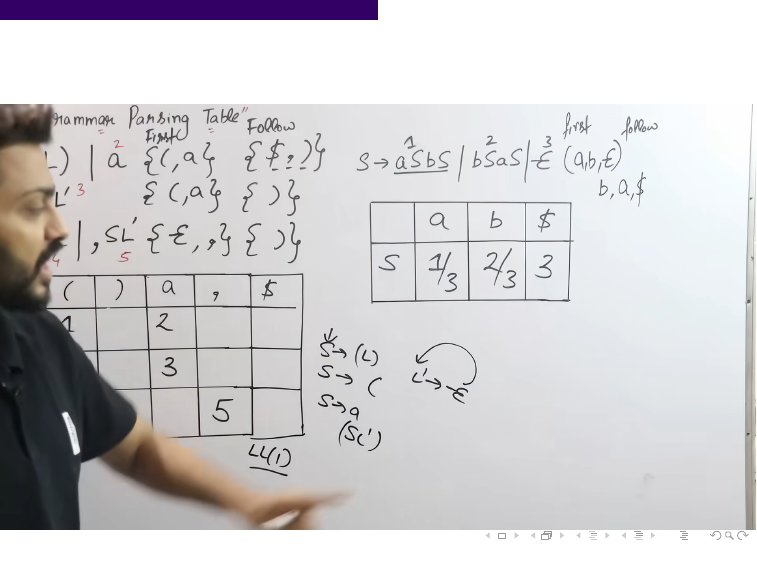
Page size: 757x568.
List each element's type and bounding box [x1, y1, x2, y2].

picture [0, 104, 757, 531]
